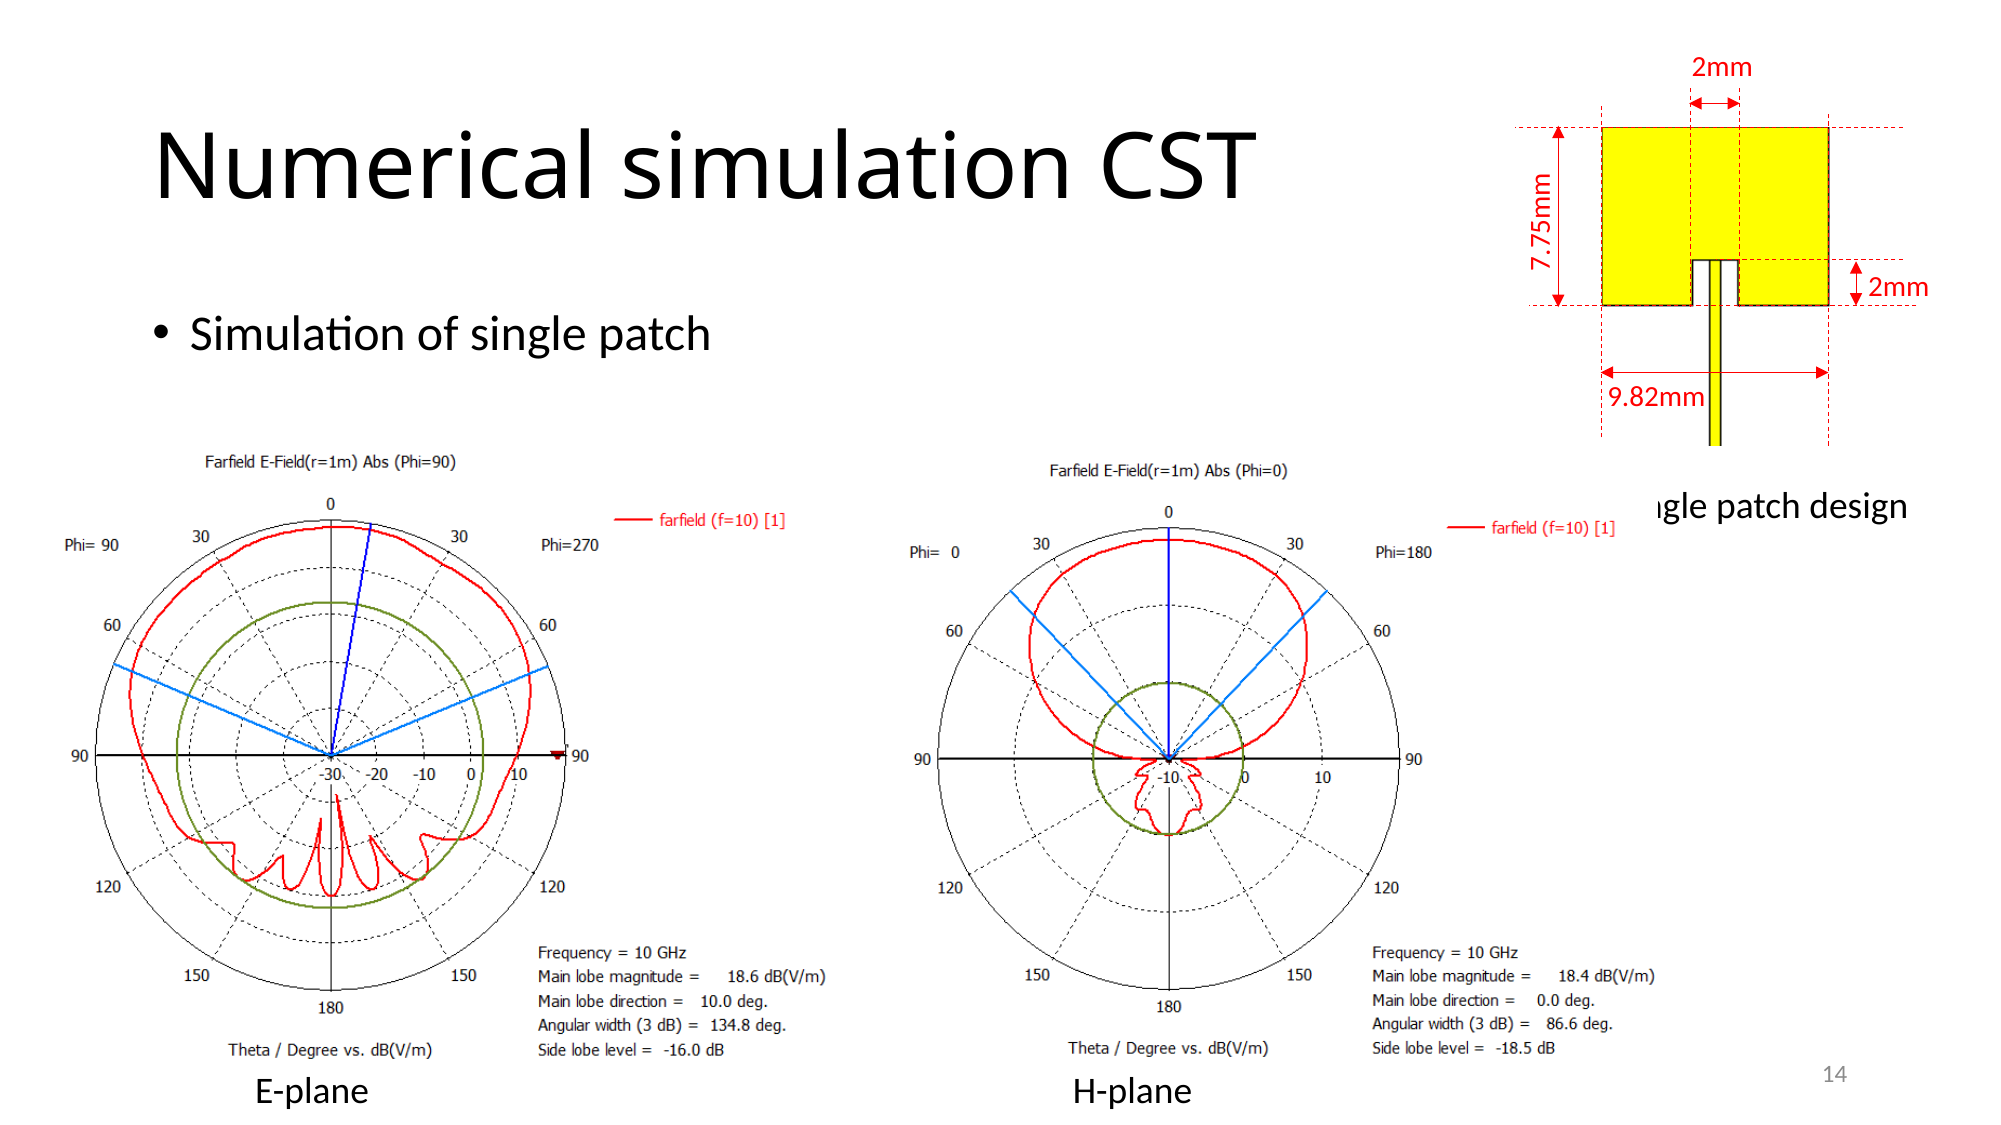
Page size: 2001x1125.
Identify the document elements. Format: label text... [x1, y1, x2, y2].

text_box E-plane [240, 1060, 385, 1119]
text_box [1513, 39, 1945, 446]
picture [863, 454, 1658, 1060]
text_box Single patch design [1658, 473, 1924, 534]
list Simulation of single patch [137, 299, 1863, 1014]
picture [29, 446, 830, 1060]
slide_number 14 [1412, 1042, 1863, 1103]
title Numerical simulation CST [137, 59, 1513, 278]
text_box H-plane [1058, 1060, 1208, 1119]
